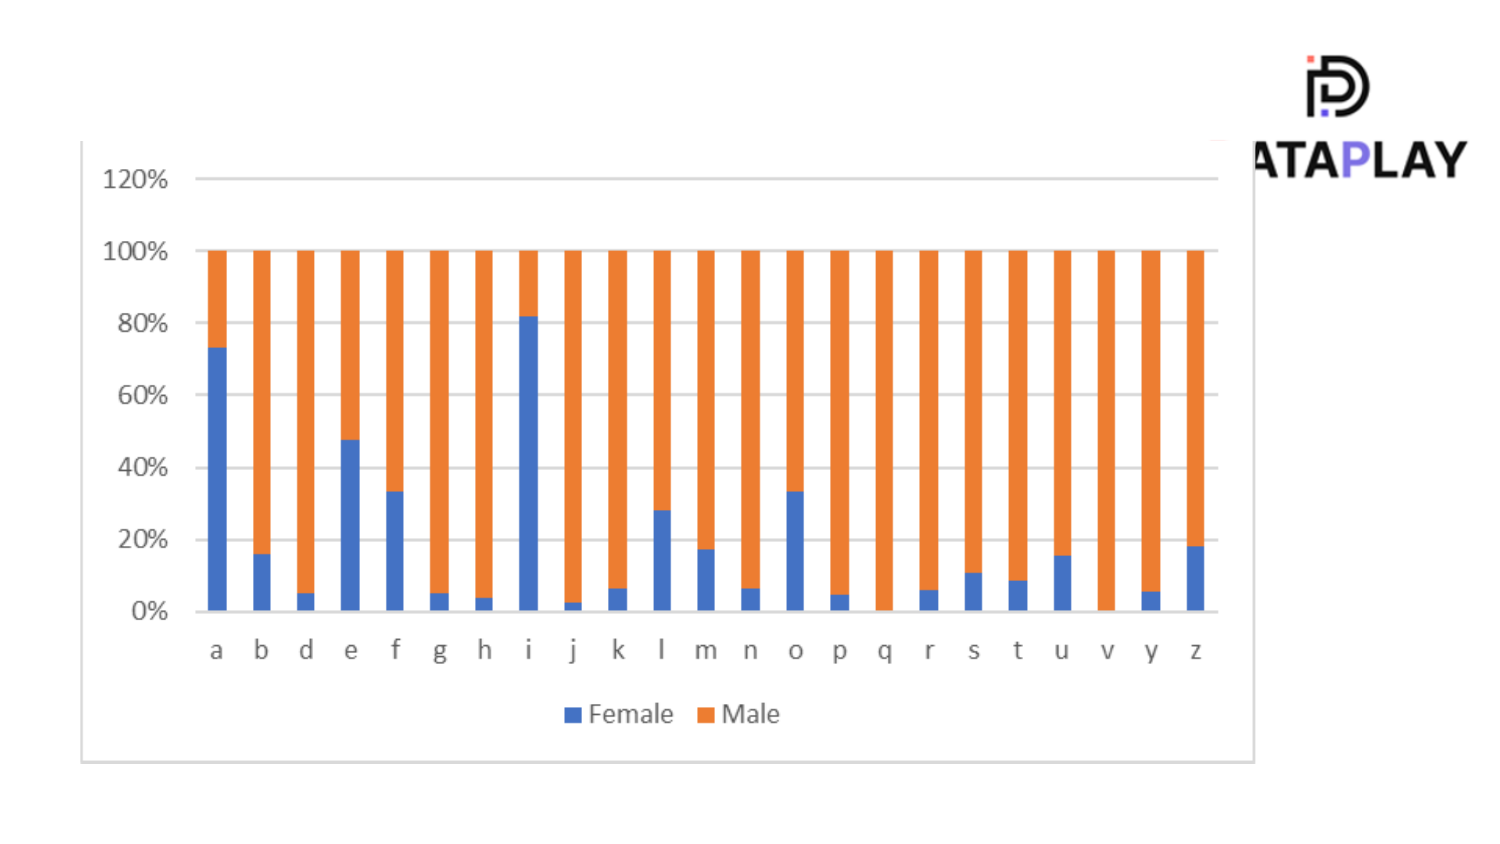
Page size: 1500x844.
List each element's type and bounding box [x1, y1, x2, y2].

picture [80, 0, 1500, 764]
